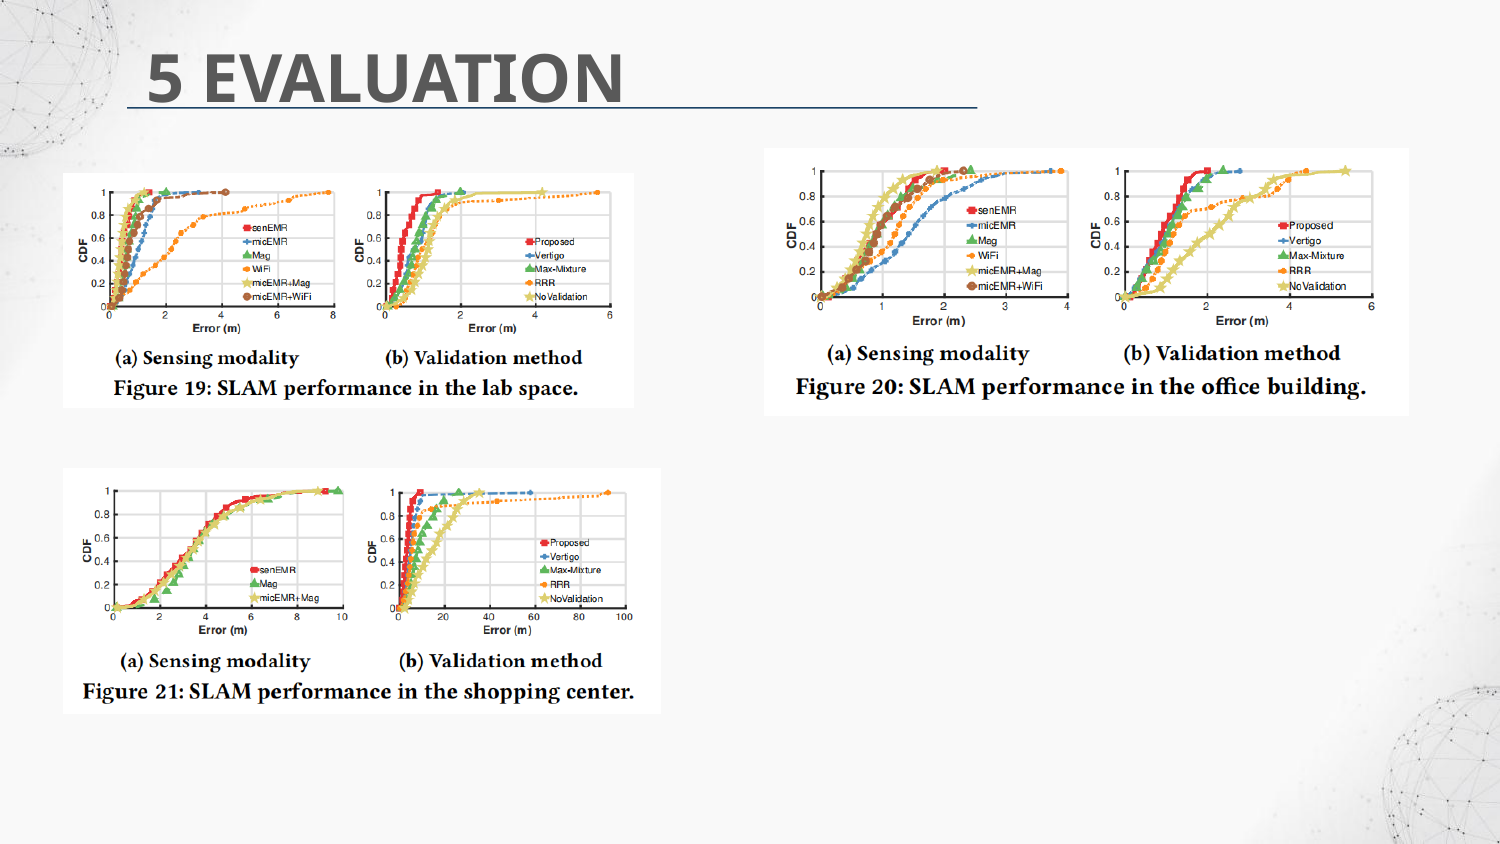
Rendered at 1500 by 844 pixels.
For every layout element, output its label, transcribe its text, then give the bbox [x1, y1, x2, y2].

text_box 5 EVALUATION [63, 30, 710, 122]
picture [0, 0, 1500, 844]
